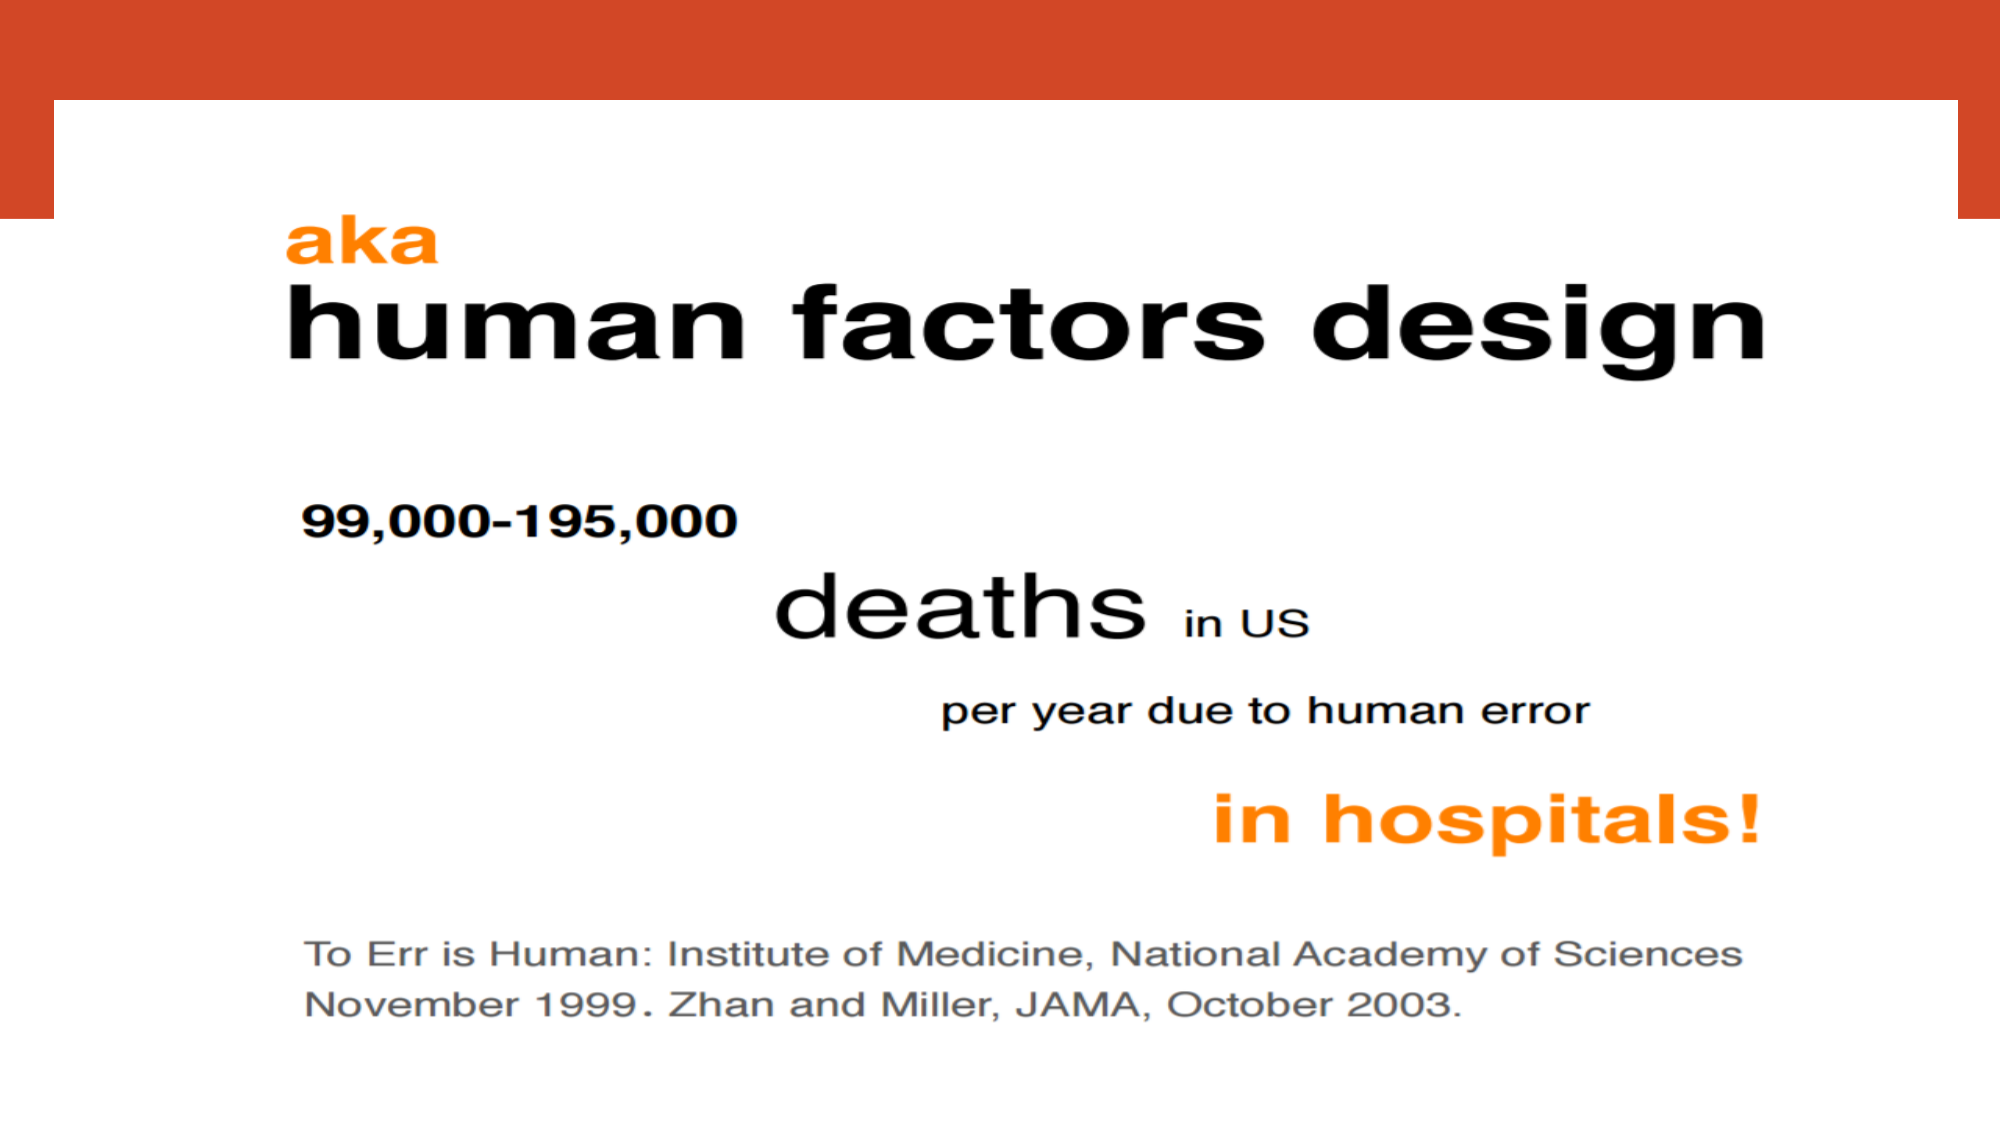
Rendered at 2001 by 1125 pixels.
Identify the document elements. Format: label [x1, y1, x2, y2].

picture [54, 100, 1958, 1125]
